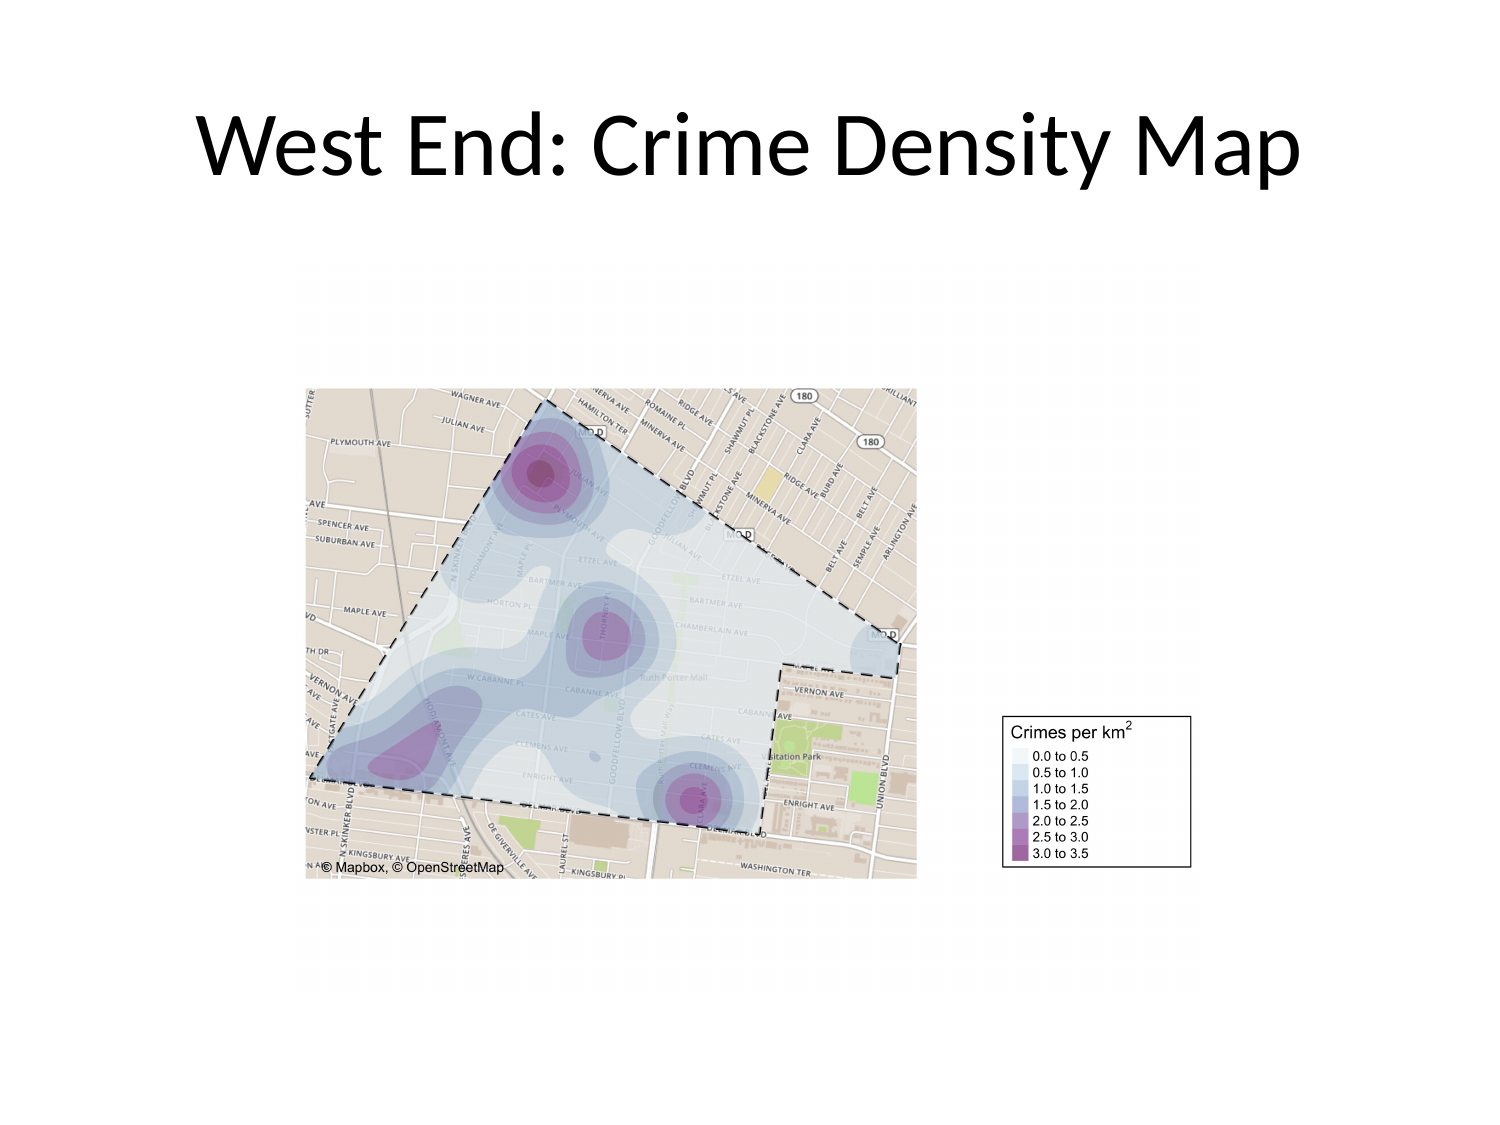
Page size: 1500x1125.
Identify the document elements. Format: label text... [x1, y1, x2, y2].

picture [287, 262, 1213, 1005]
title West End: Crime Density Map [75, 45, 1425, 233]
